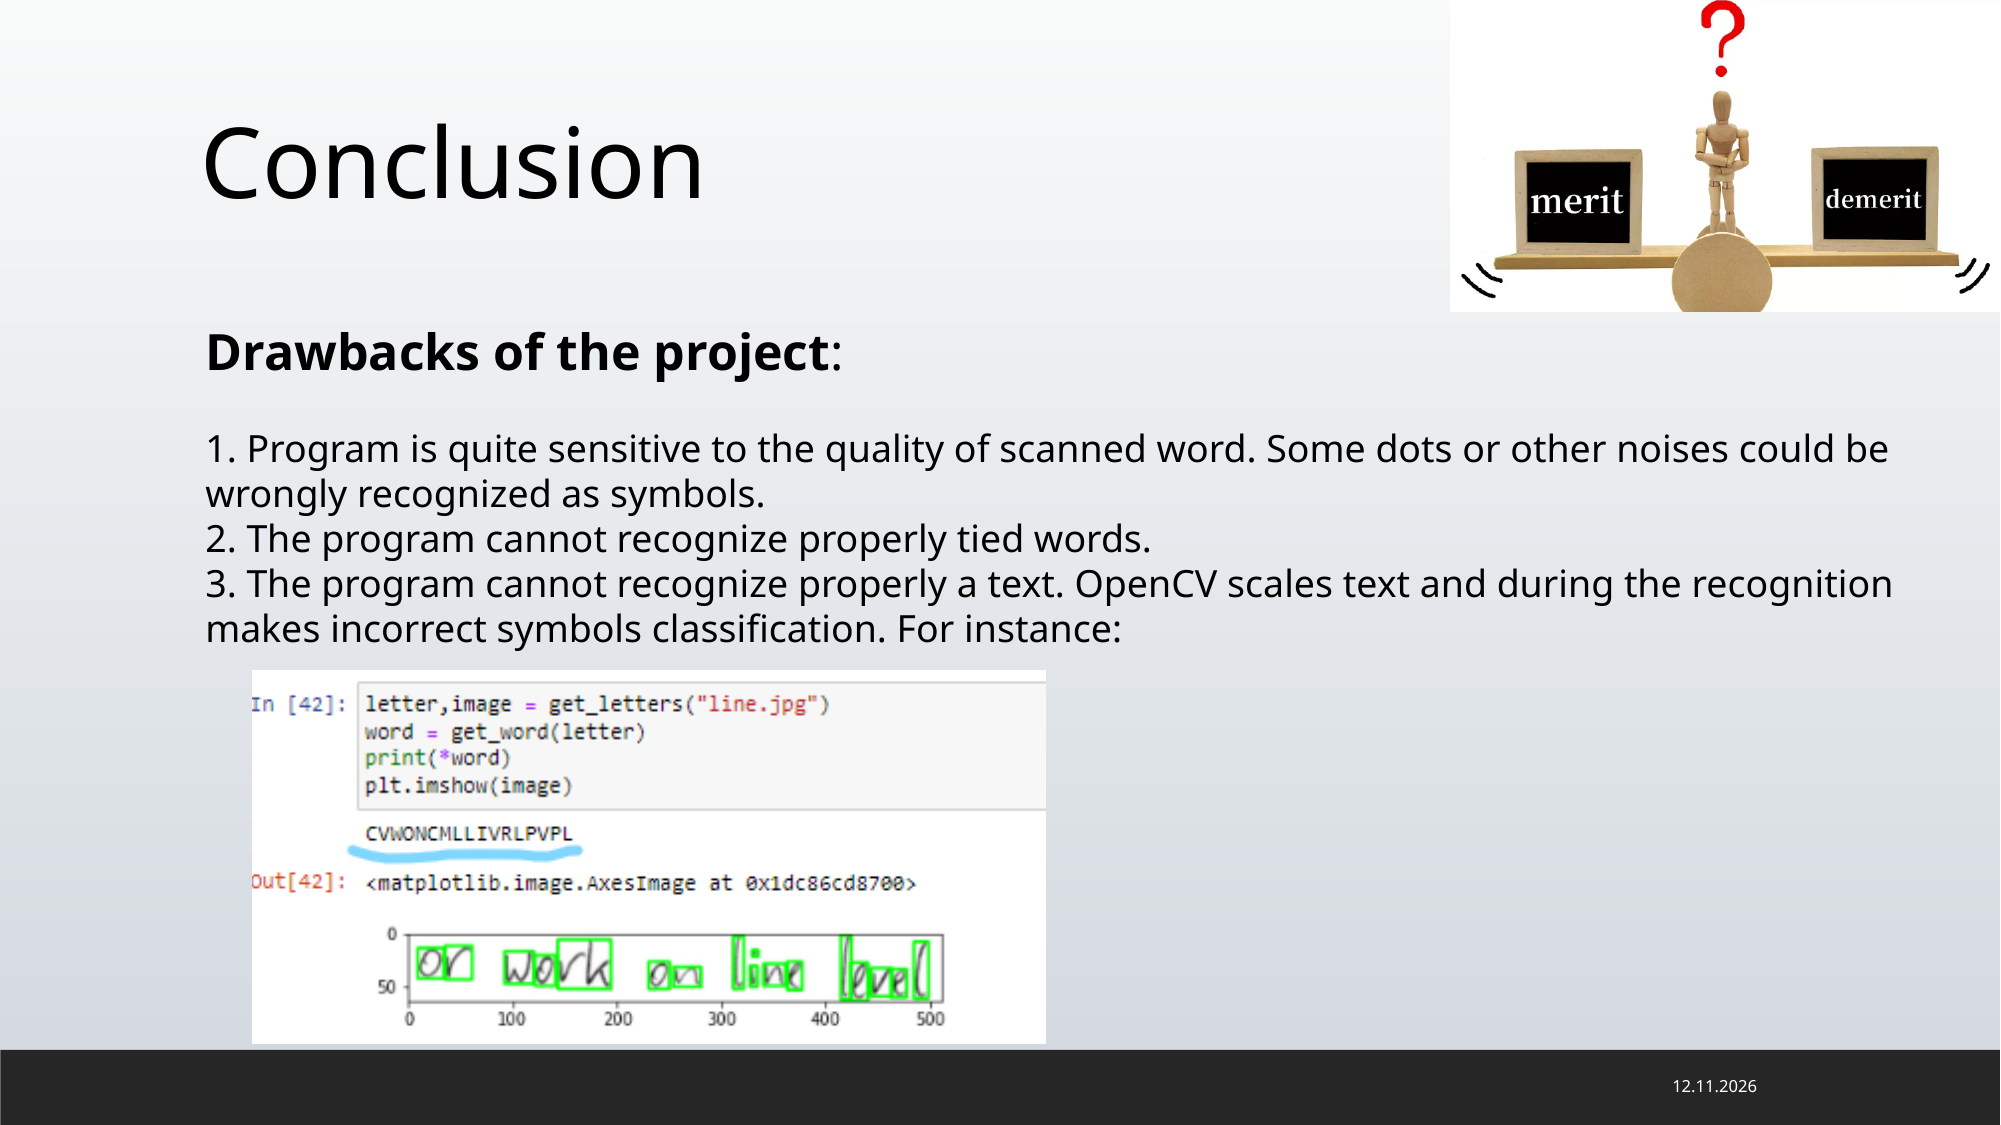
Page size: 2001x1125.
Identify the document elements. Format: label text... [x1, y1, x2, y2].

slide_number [1348, 1057, 1773, 1118]
text_box Conclusion [185, 92, 831, 226]
picture [1449, 0, 2000, 312]
text_box Drawbacks of the project: 1. Program is quite sensitive to the quality of scanned word. Some dots or other noises could be wrongly recognized as symbols. 2. The program cannot recognize properly tied words. 3. The program cannot recognize properly a text. OpenCV scales text and during the recognition makes incorrect symbols classification. For instance: [190, 312, 1981, 748]
picture [252, 670, 1046, 1045]
